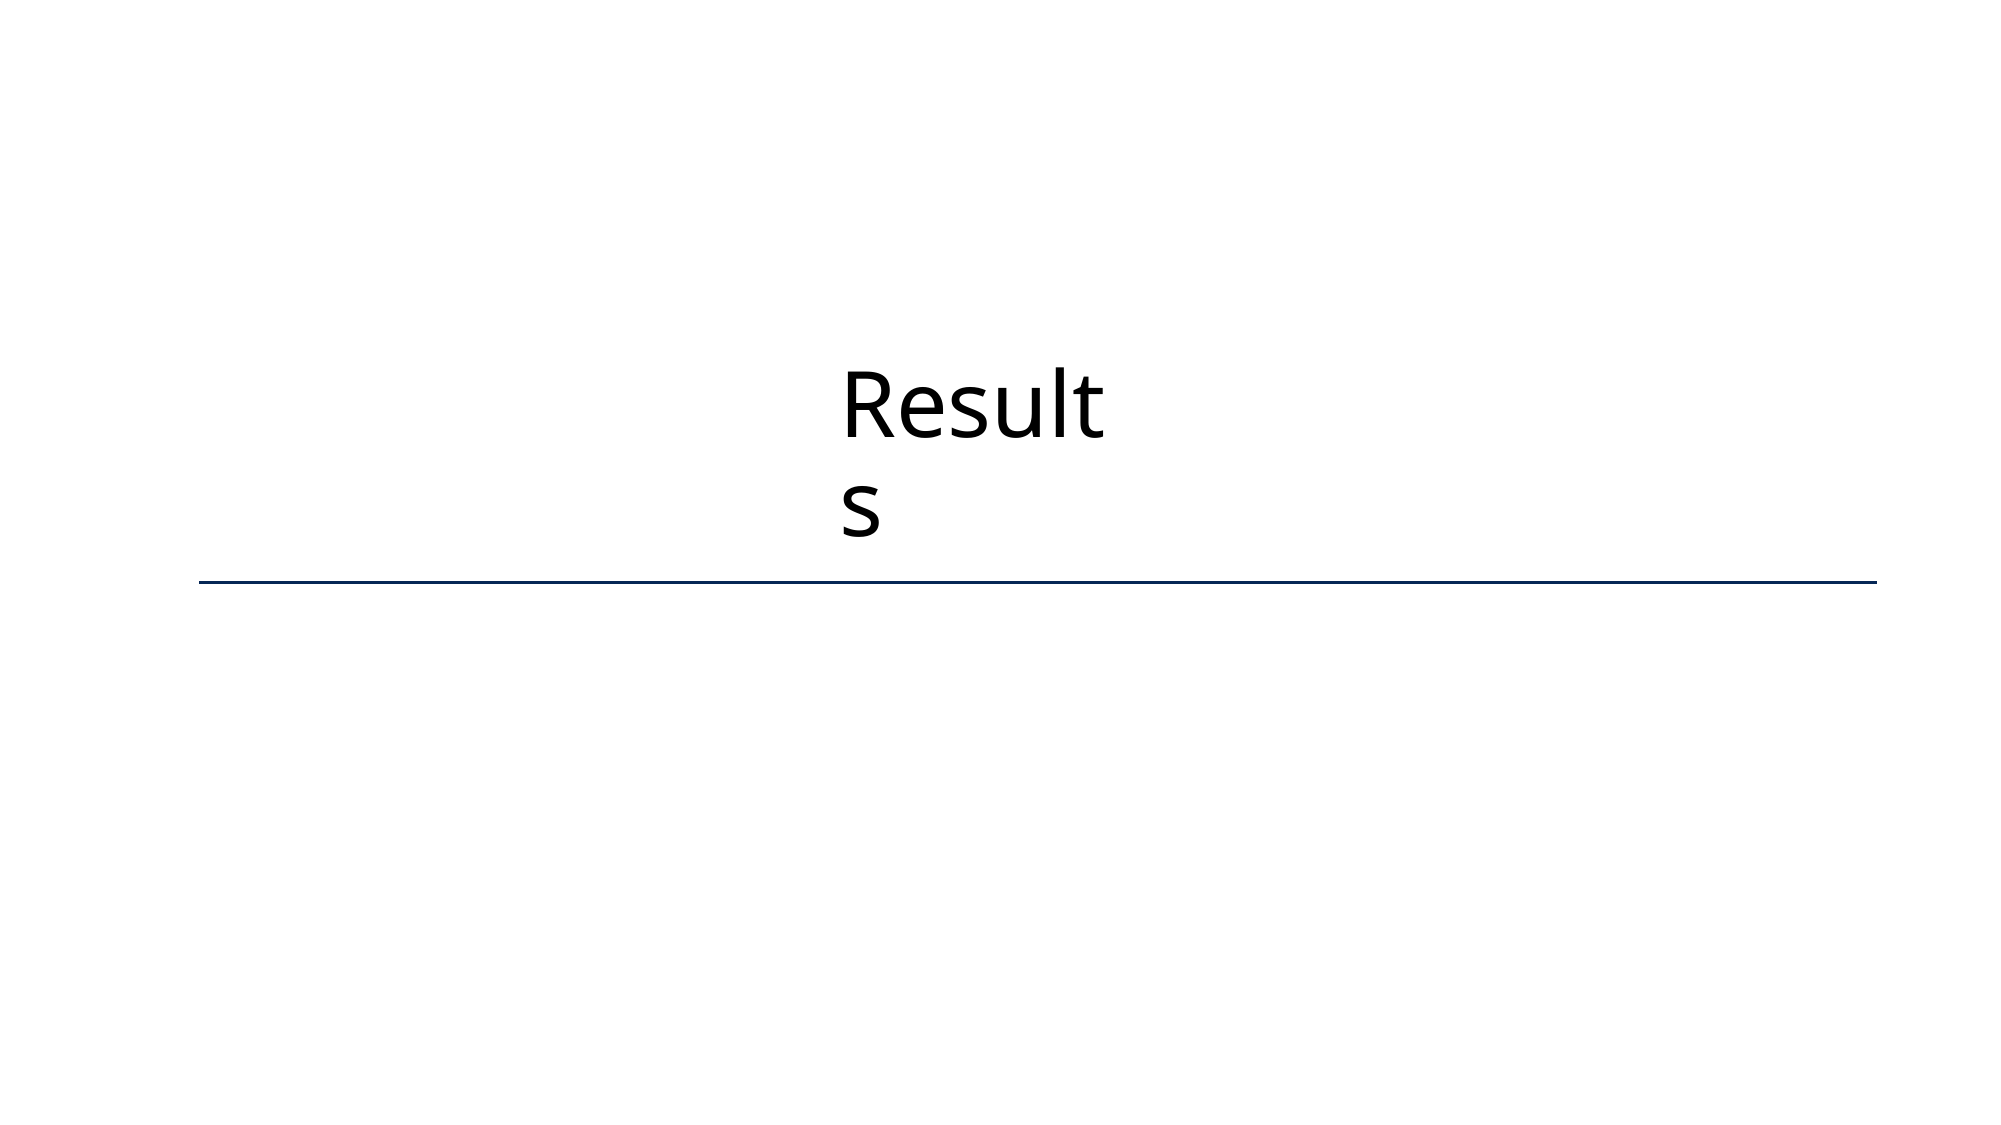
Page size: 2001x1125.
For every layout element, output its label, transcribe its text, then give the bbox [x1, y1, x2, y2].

title Results [824, 348, 1128, 567]
